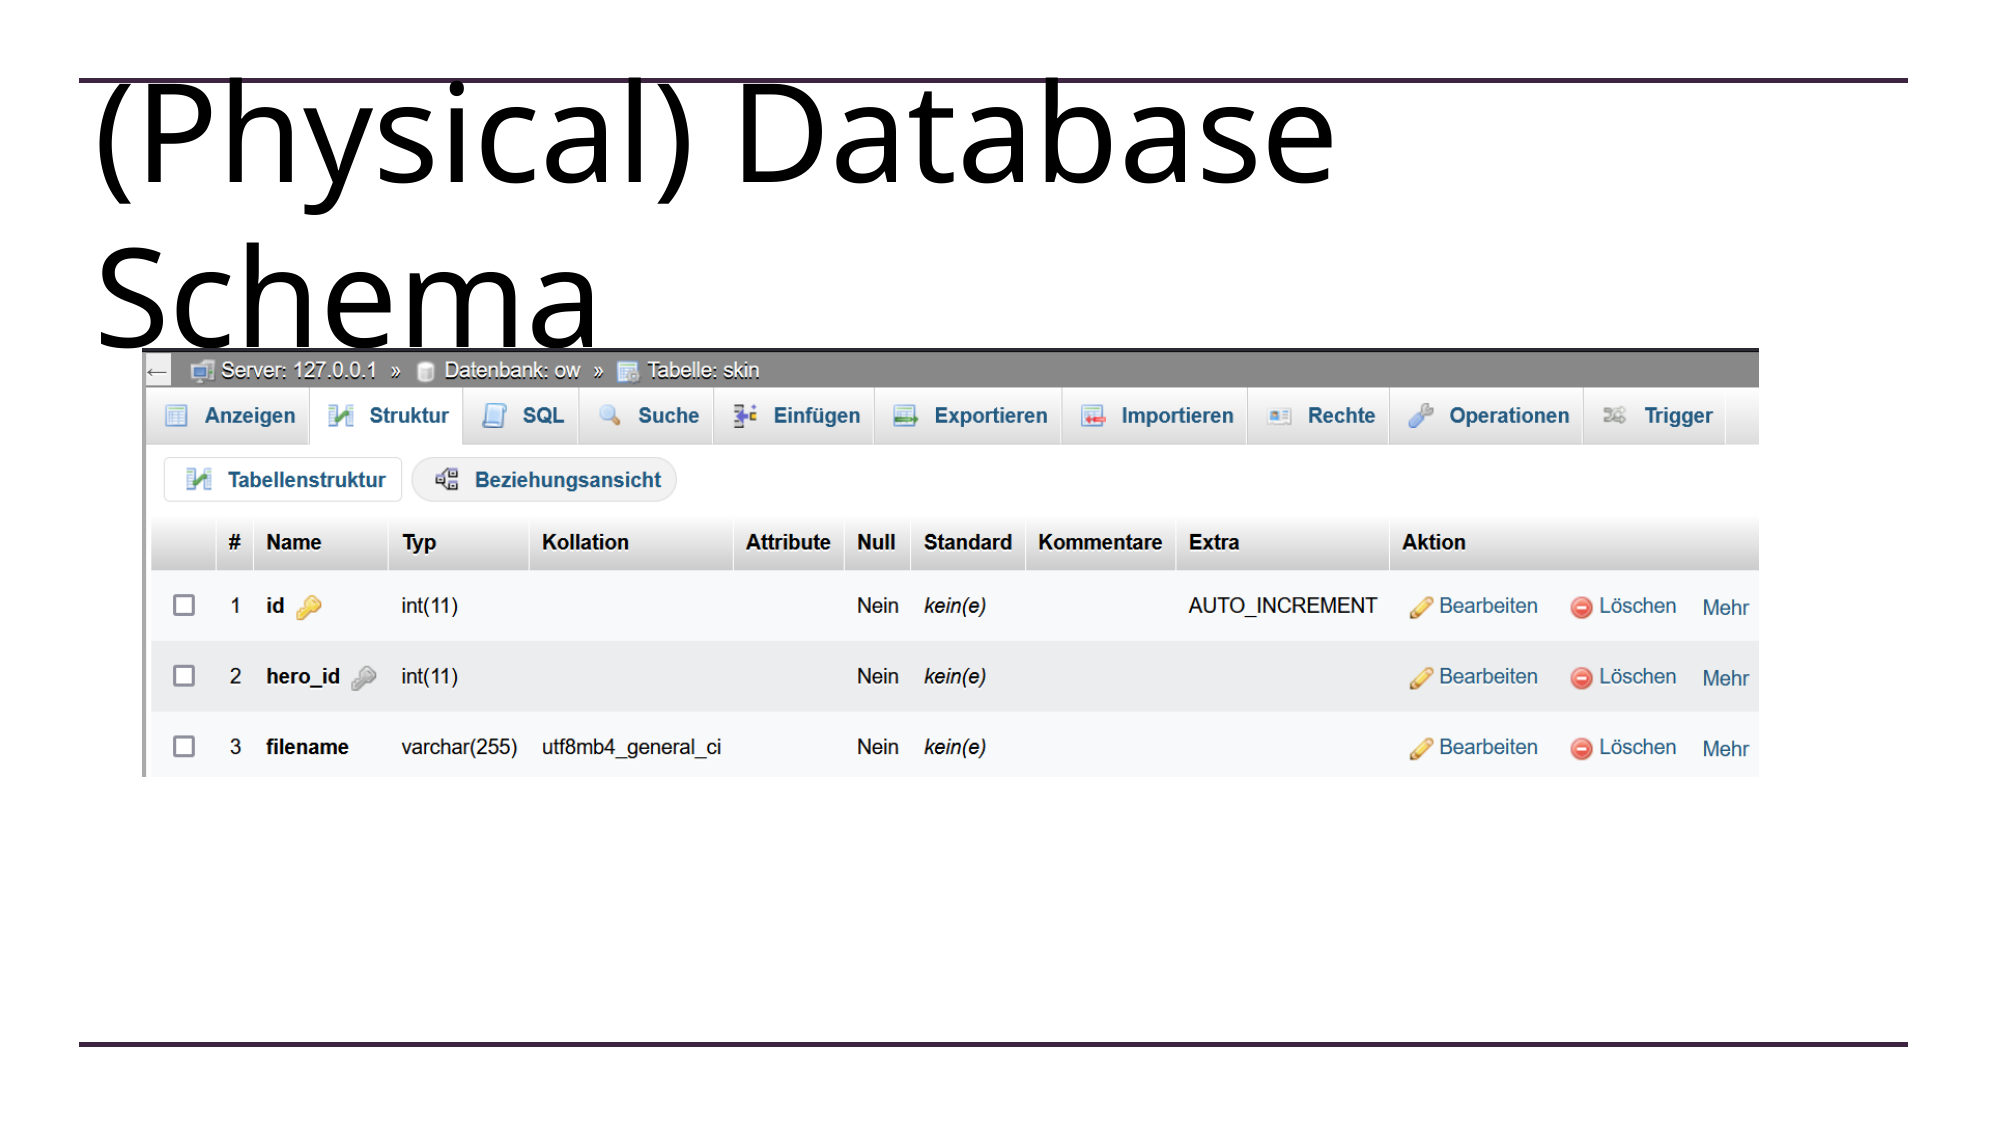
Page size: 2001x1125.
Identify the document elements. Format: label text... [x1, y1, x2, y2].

picture [142, 348, 1759, 777]
title (Physical) Database Schema [79, 160, 1824, 259]
